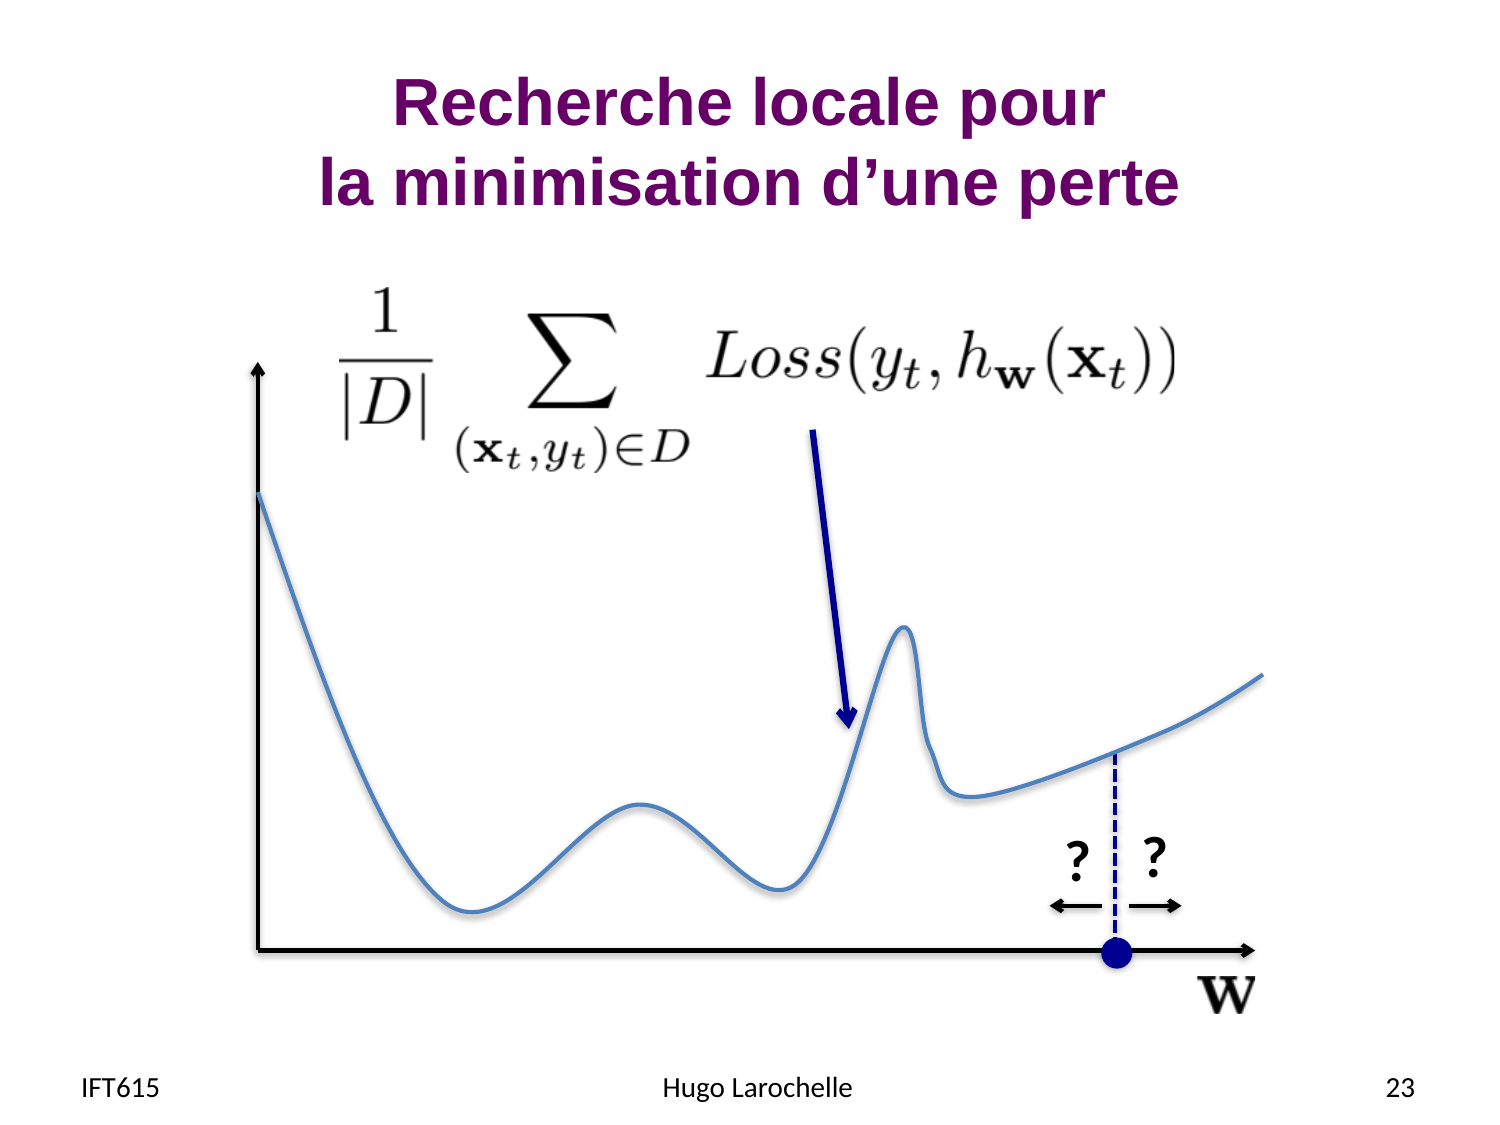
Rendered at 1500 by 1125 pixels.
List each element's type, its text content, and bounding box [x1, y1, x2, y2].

slide_number 23 [1080, 1056, 1431, 1117]
title Recherche locale pour la minimisation d’une perte [75, 45, 1425, 233]
text_box [1101, 938, 1132, 949]
text_box [262, 492, 1265, 915]
slide_number IFT615 [66, 1056, 356, 1117]
text_box ? [1119, 815, 1123, 901]
text_box [1102, 959, 1132, 969]
text_box ? [1049, 815, 1110, 901]
picture [1196, 976, 1256, 1015]
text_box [812, 481, 850, 730]
text_box ? [1126, 812, 1201, 897]
picture [338, 287, 1175, 474]
footer Hugo Larochelle [520, 1056, 996, 1117]
